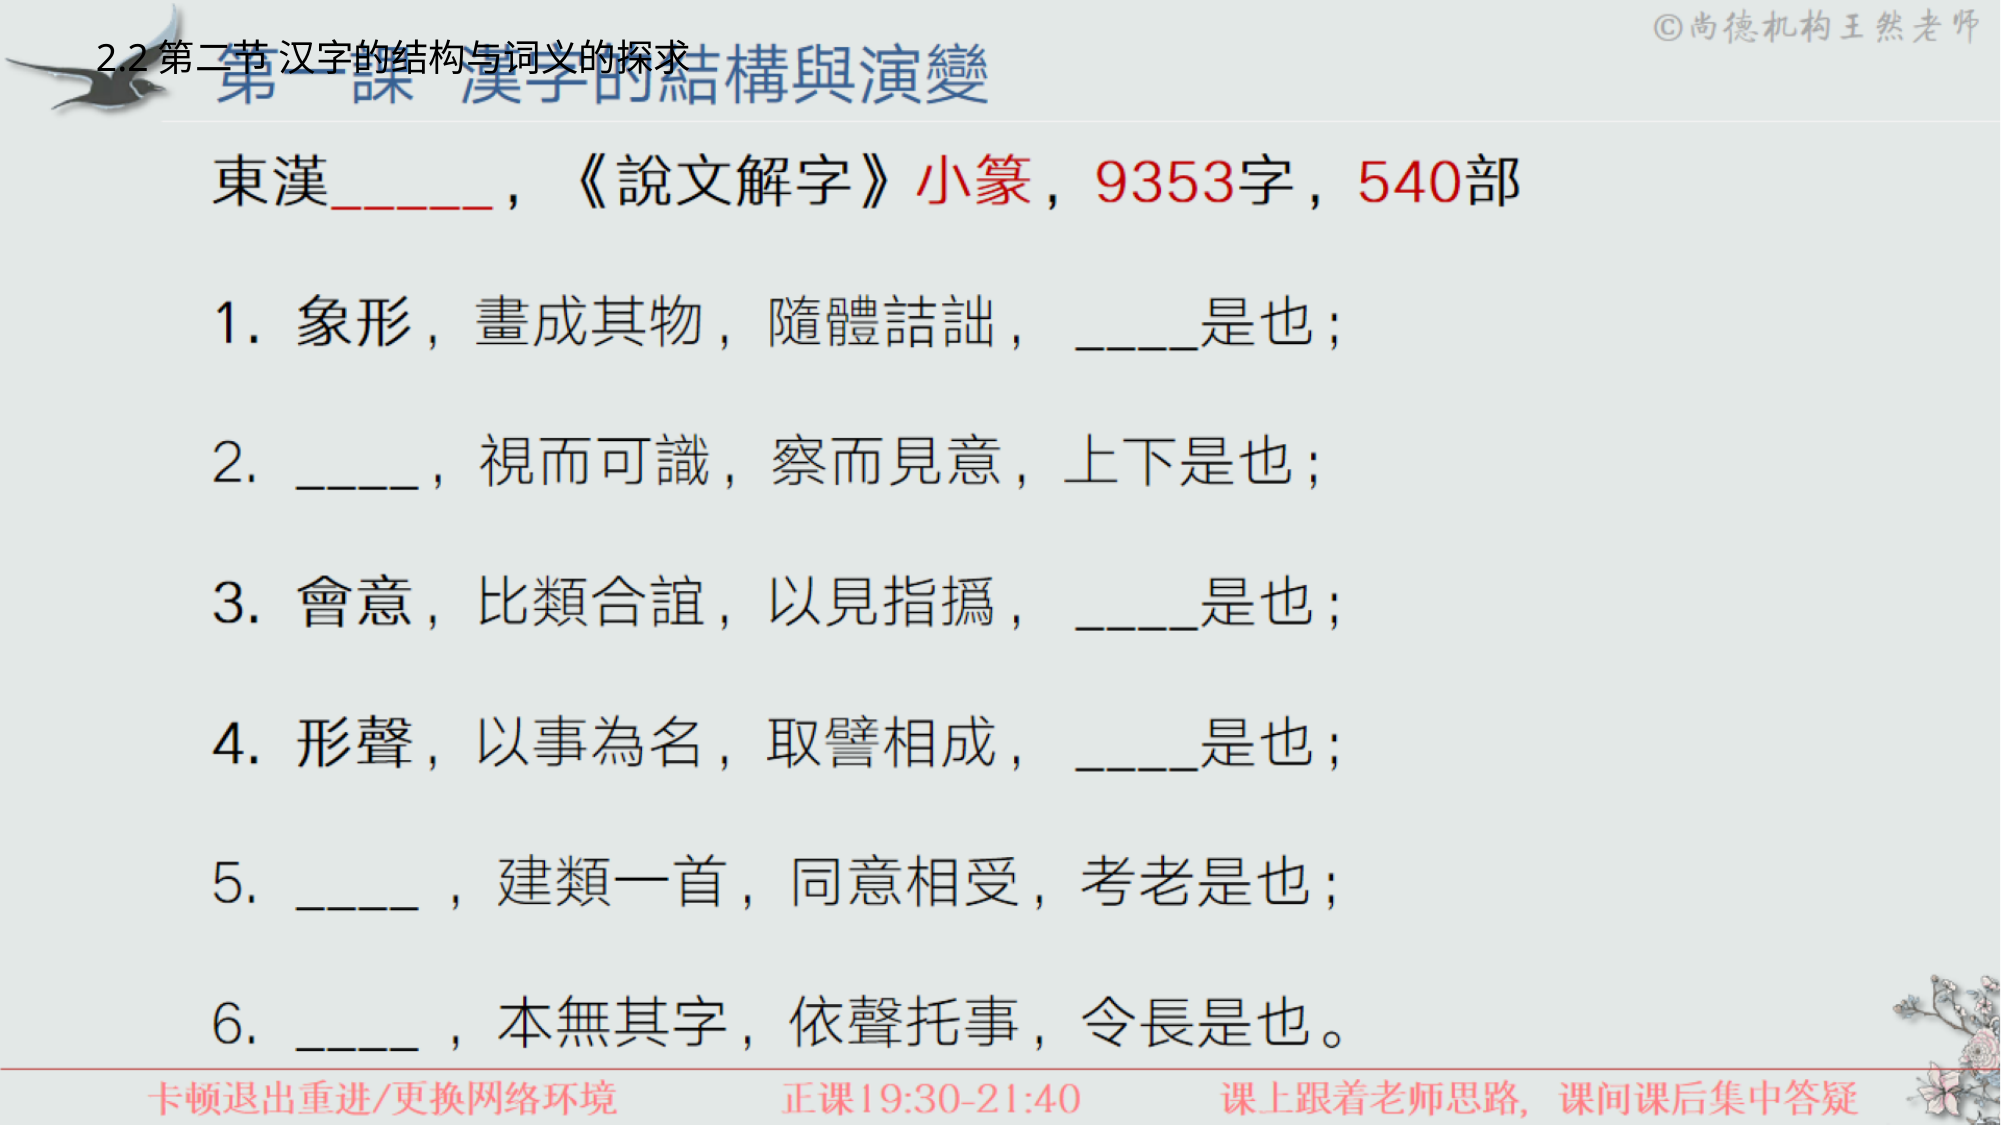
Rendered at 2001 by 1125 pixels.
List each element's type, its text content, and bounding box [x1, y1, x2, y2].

text_box 2.2第二节 汉字的结构与词义的探求 [81, 26, 1081, 87]
picture [0, 0, 2001, 1125]
